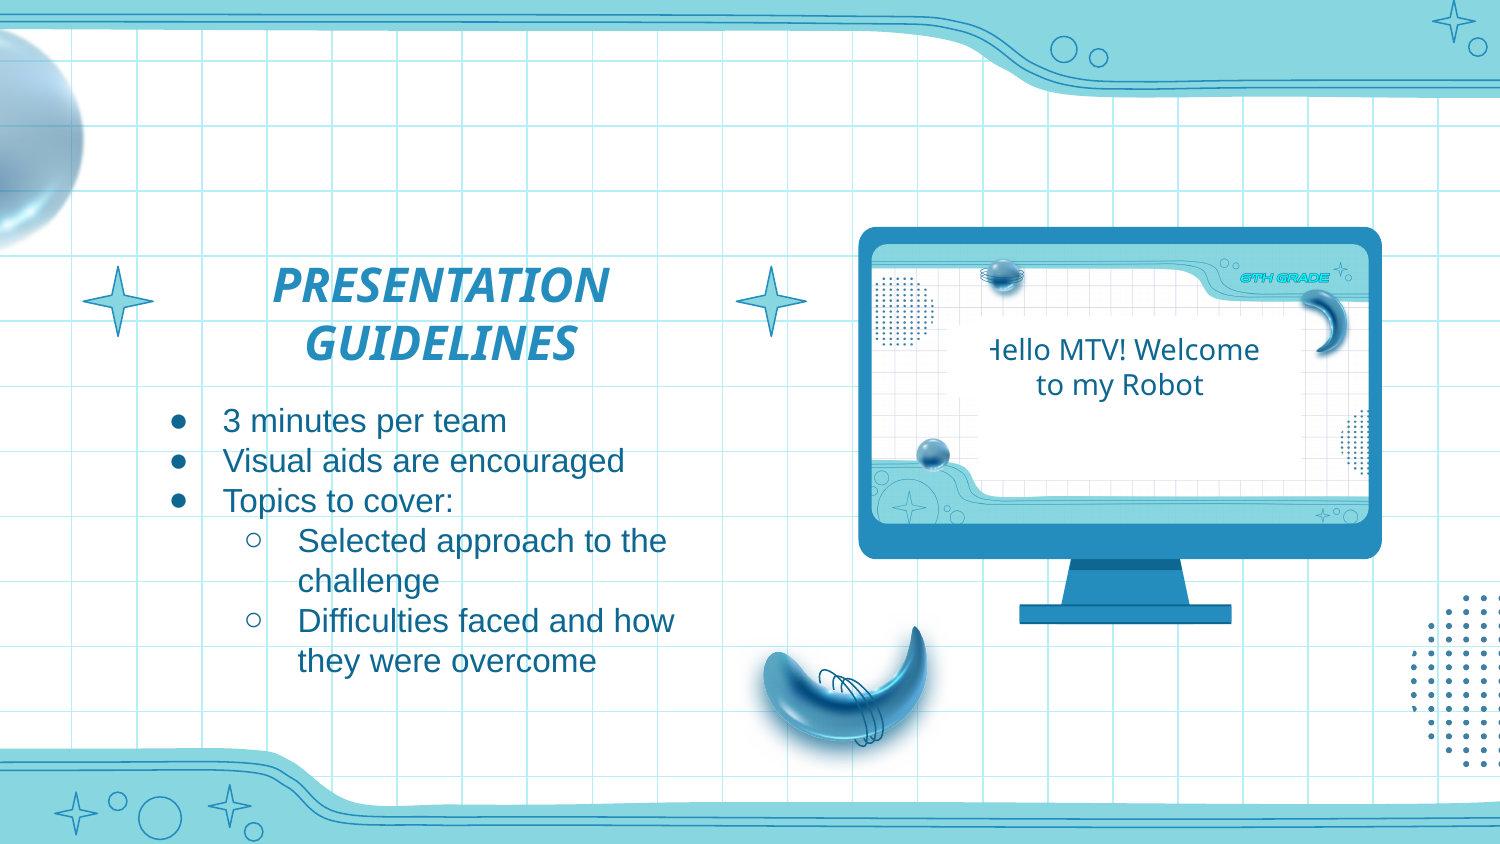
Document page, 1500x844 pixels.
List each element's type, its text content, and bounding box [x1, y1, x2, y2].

subtitle 3 minutes per team Visual aids are encouraged Topics to cover: Selected approach to the challenge Difficulties faced and how they were overcome [132, 384, 750, 701]
picture [1399, 592, 1500, 777]
title PRESENTATION GUIDELINES [132, 239, 750, 379]
picture [871, 243, 1369, 524]
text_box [858, 226, 1383, 625]
text_box [83, 266, 154, 337]
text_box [719, 545, 973, 802]
picture [0, 8, 96, 265]
text_box [736, 266, 807, 337]
